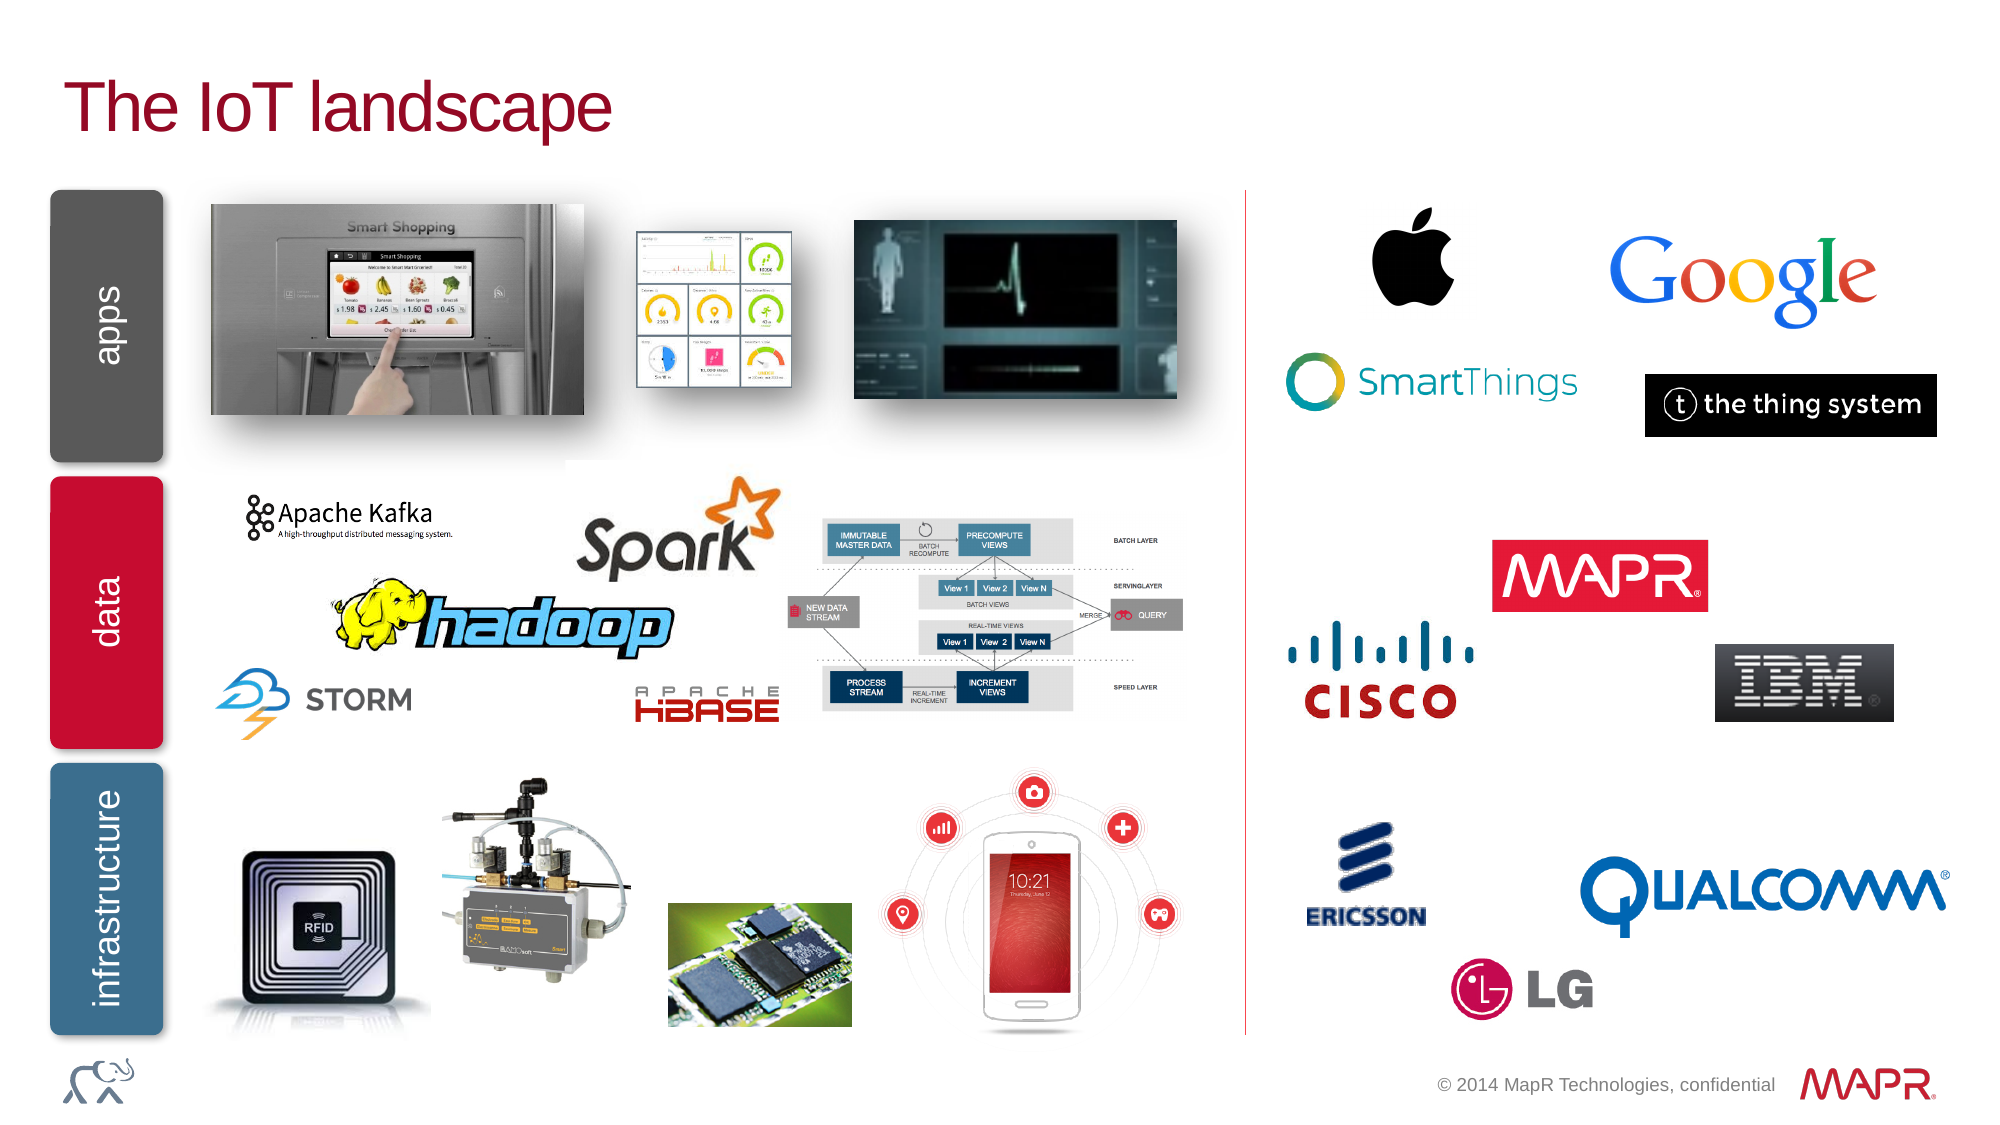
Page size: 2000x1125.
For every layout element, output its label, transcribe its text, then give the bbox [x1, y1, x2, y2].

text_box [215, 459, 1187, 787]
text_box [210, 204, 1177, 415]
text_box apps [48, 187, 166, 465]
text_box infrastructure [48, 760, 166, 1038]
text_box data [48, 474, 166, 751]
title The IoT landscape [63, 38, 1937, 153]
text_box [201, 767, 1184, 1052]
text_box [1283, 201, 1937, 437]
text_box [1307, 820, 1951, 1045]
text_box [1283, 525, 1894, 722]
